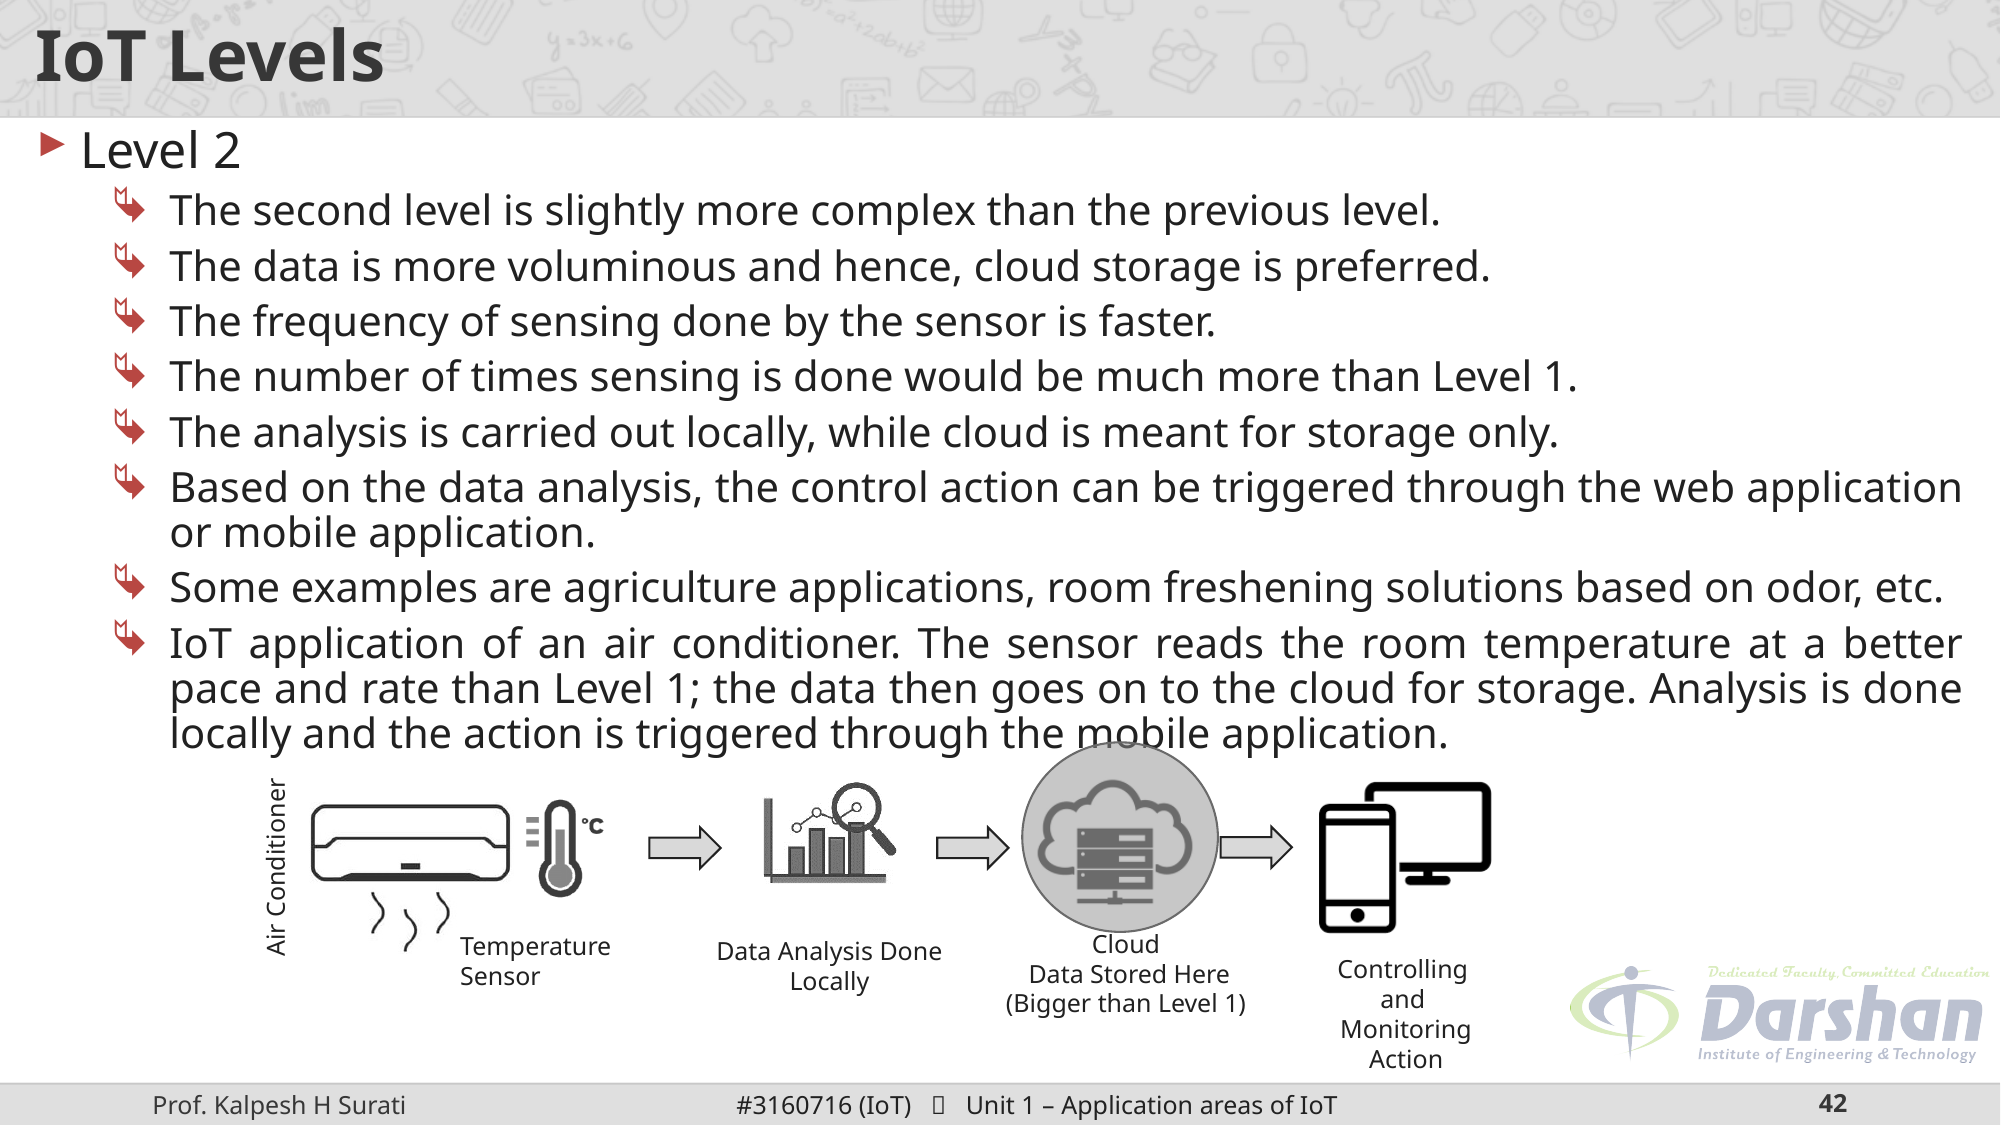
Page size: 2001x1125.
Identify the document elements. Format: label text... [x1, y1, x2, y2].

title IoT Levels [0, 0, 2000, 117]
text_box [1060, 741, 1181, 761]
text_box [252, 761, 1515, 1058]
list Level 2 The second level is slightly more complex than the previous level. The data is more voluminous and hence, cloud storage is preferred. The frequency of sensing done by the sensor is faster. The number of times sensing is done would be much more than Level 1. The analysis is carried out locally, while cloud is meant for storage only. Based on the data analysis, the control action can be triggered through the web application or mobile application. Some examples are agriculture applications, room freshening solutions based on odor, etc. IoT application of an air conditioner. The sensor reads the room temperature at a better pace and rate than Level 1; the data then goes on to the cloud for storage. Analysis is done locally and the action is triggered through the mobile application. [21, 117, 1979, 780]
